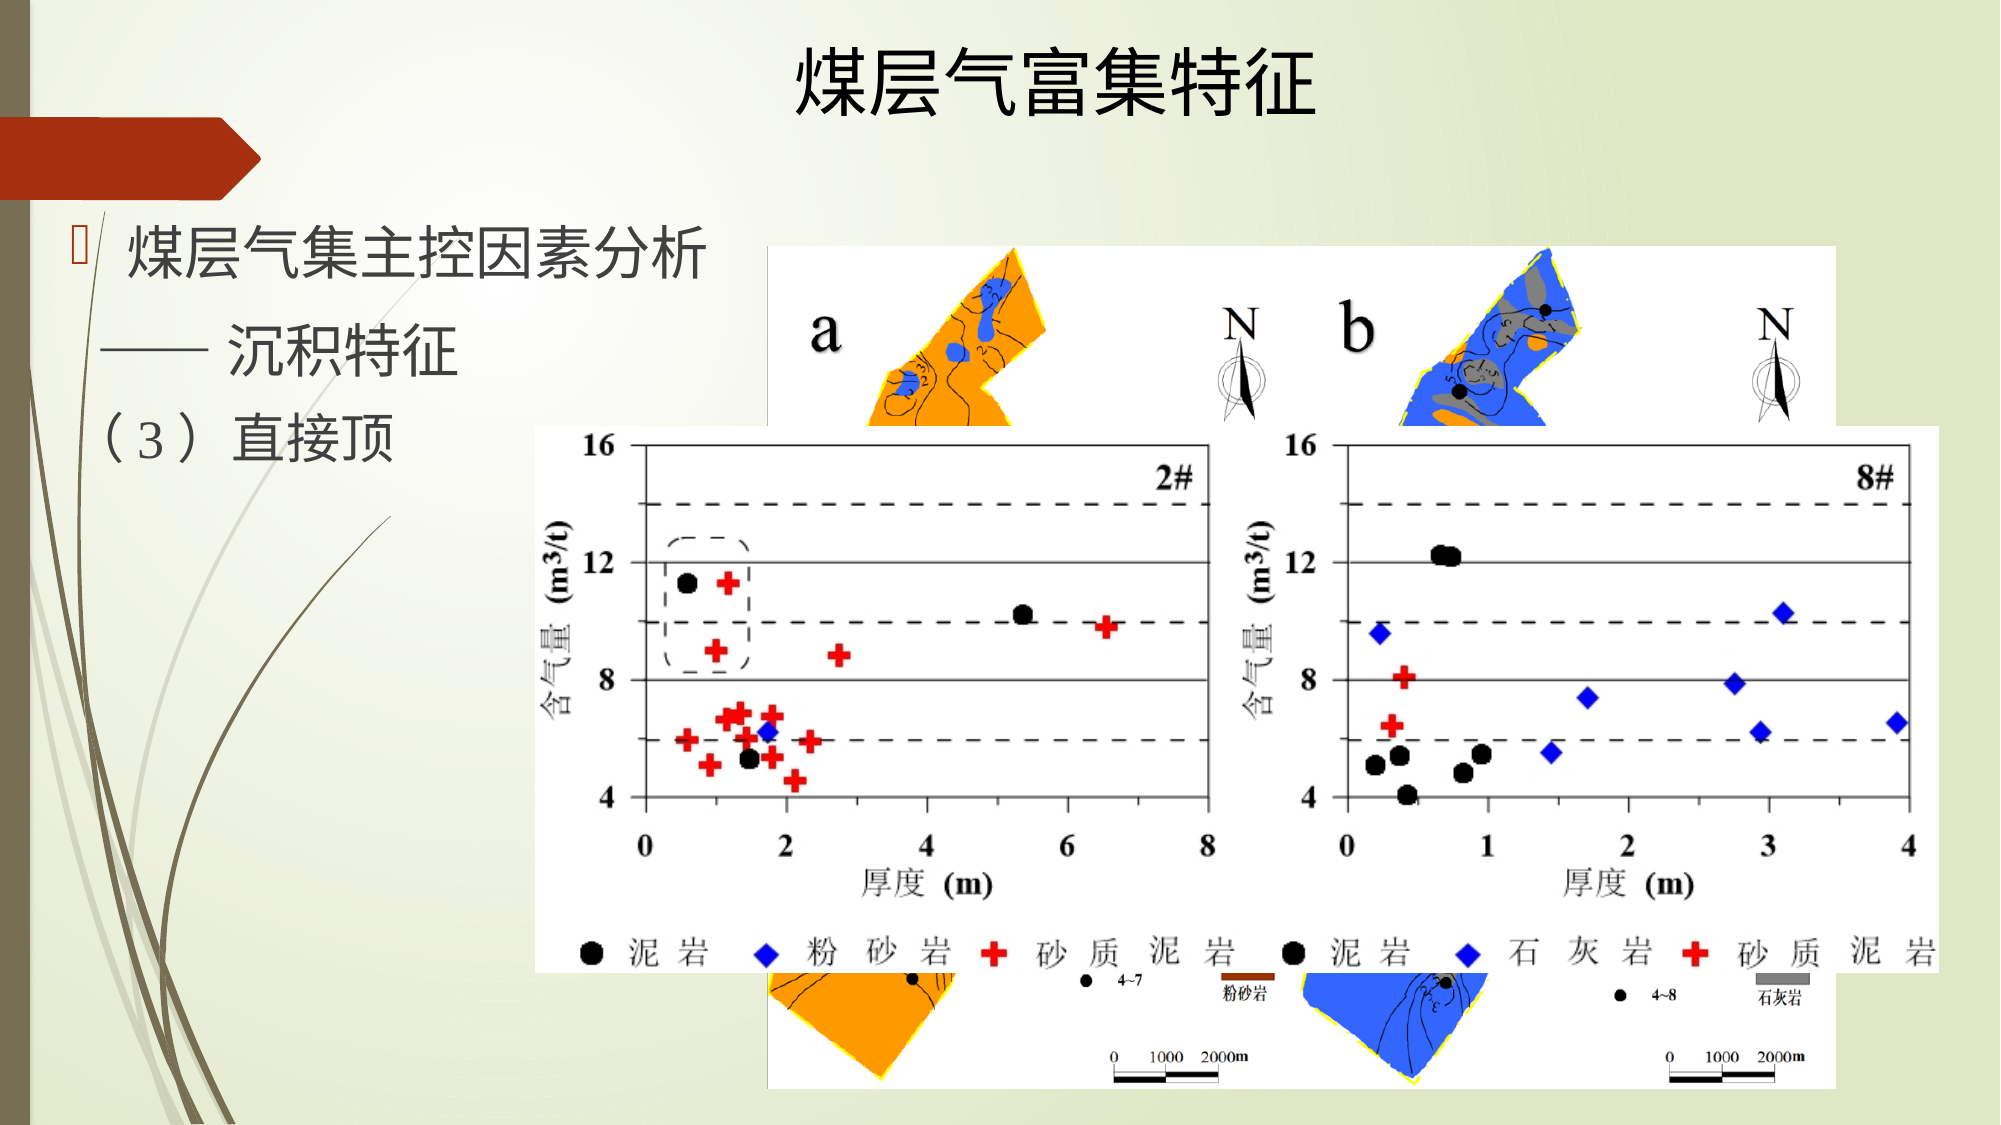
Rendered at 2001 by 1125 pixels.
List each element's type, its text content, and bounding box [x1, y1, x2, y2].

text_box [535, 426, 1939, 973]
picture [761, 973, 1836, 1089]
text_box 煤层气富集特征 [779, 27, 1504, 133]
picture [761, 245, 1836, 426]
text_box 煤层气集主控因素分析 ——沉积特征 （3）直接顶 [55, 208, 1056, 478]
